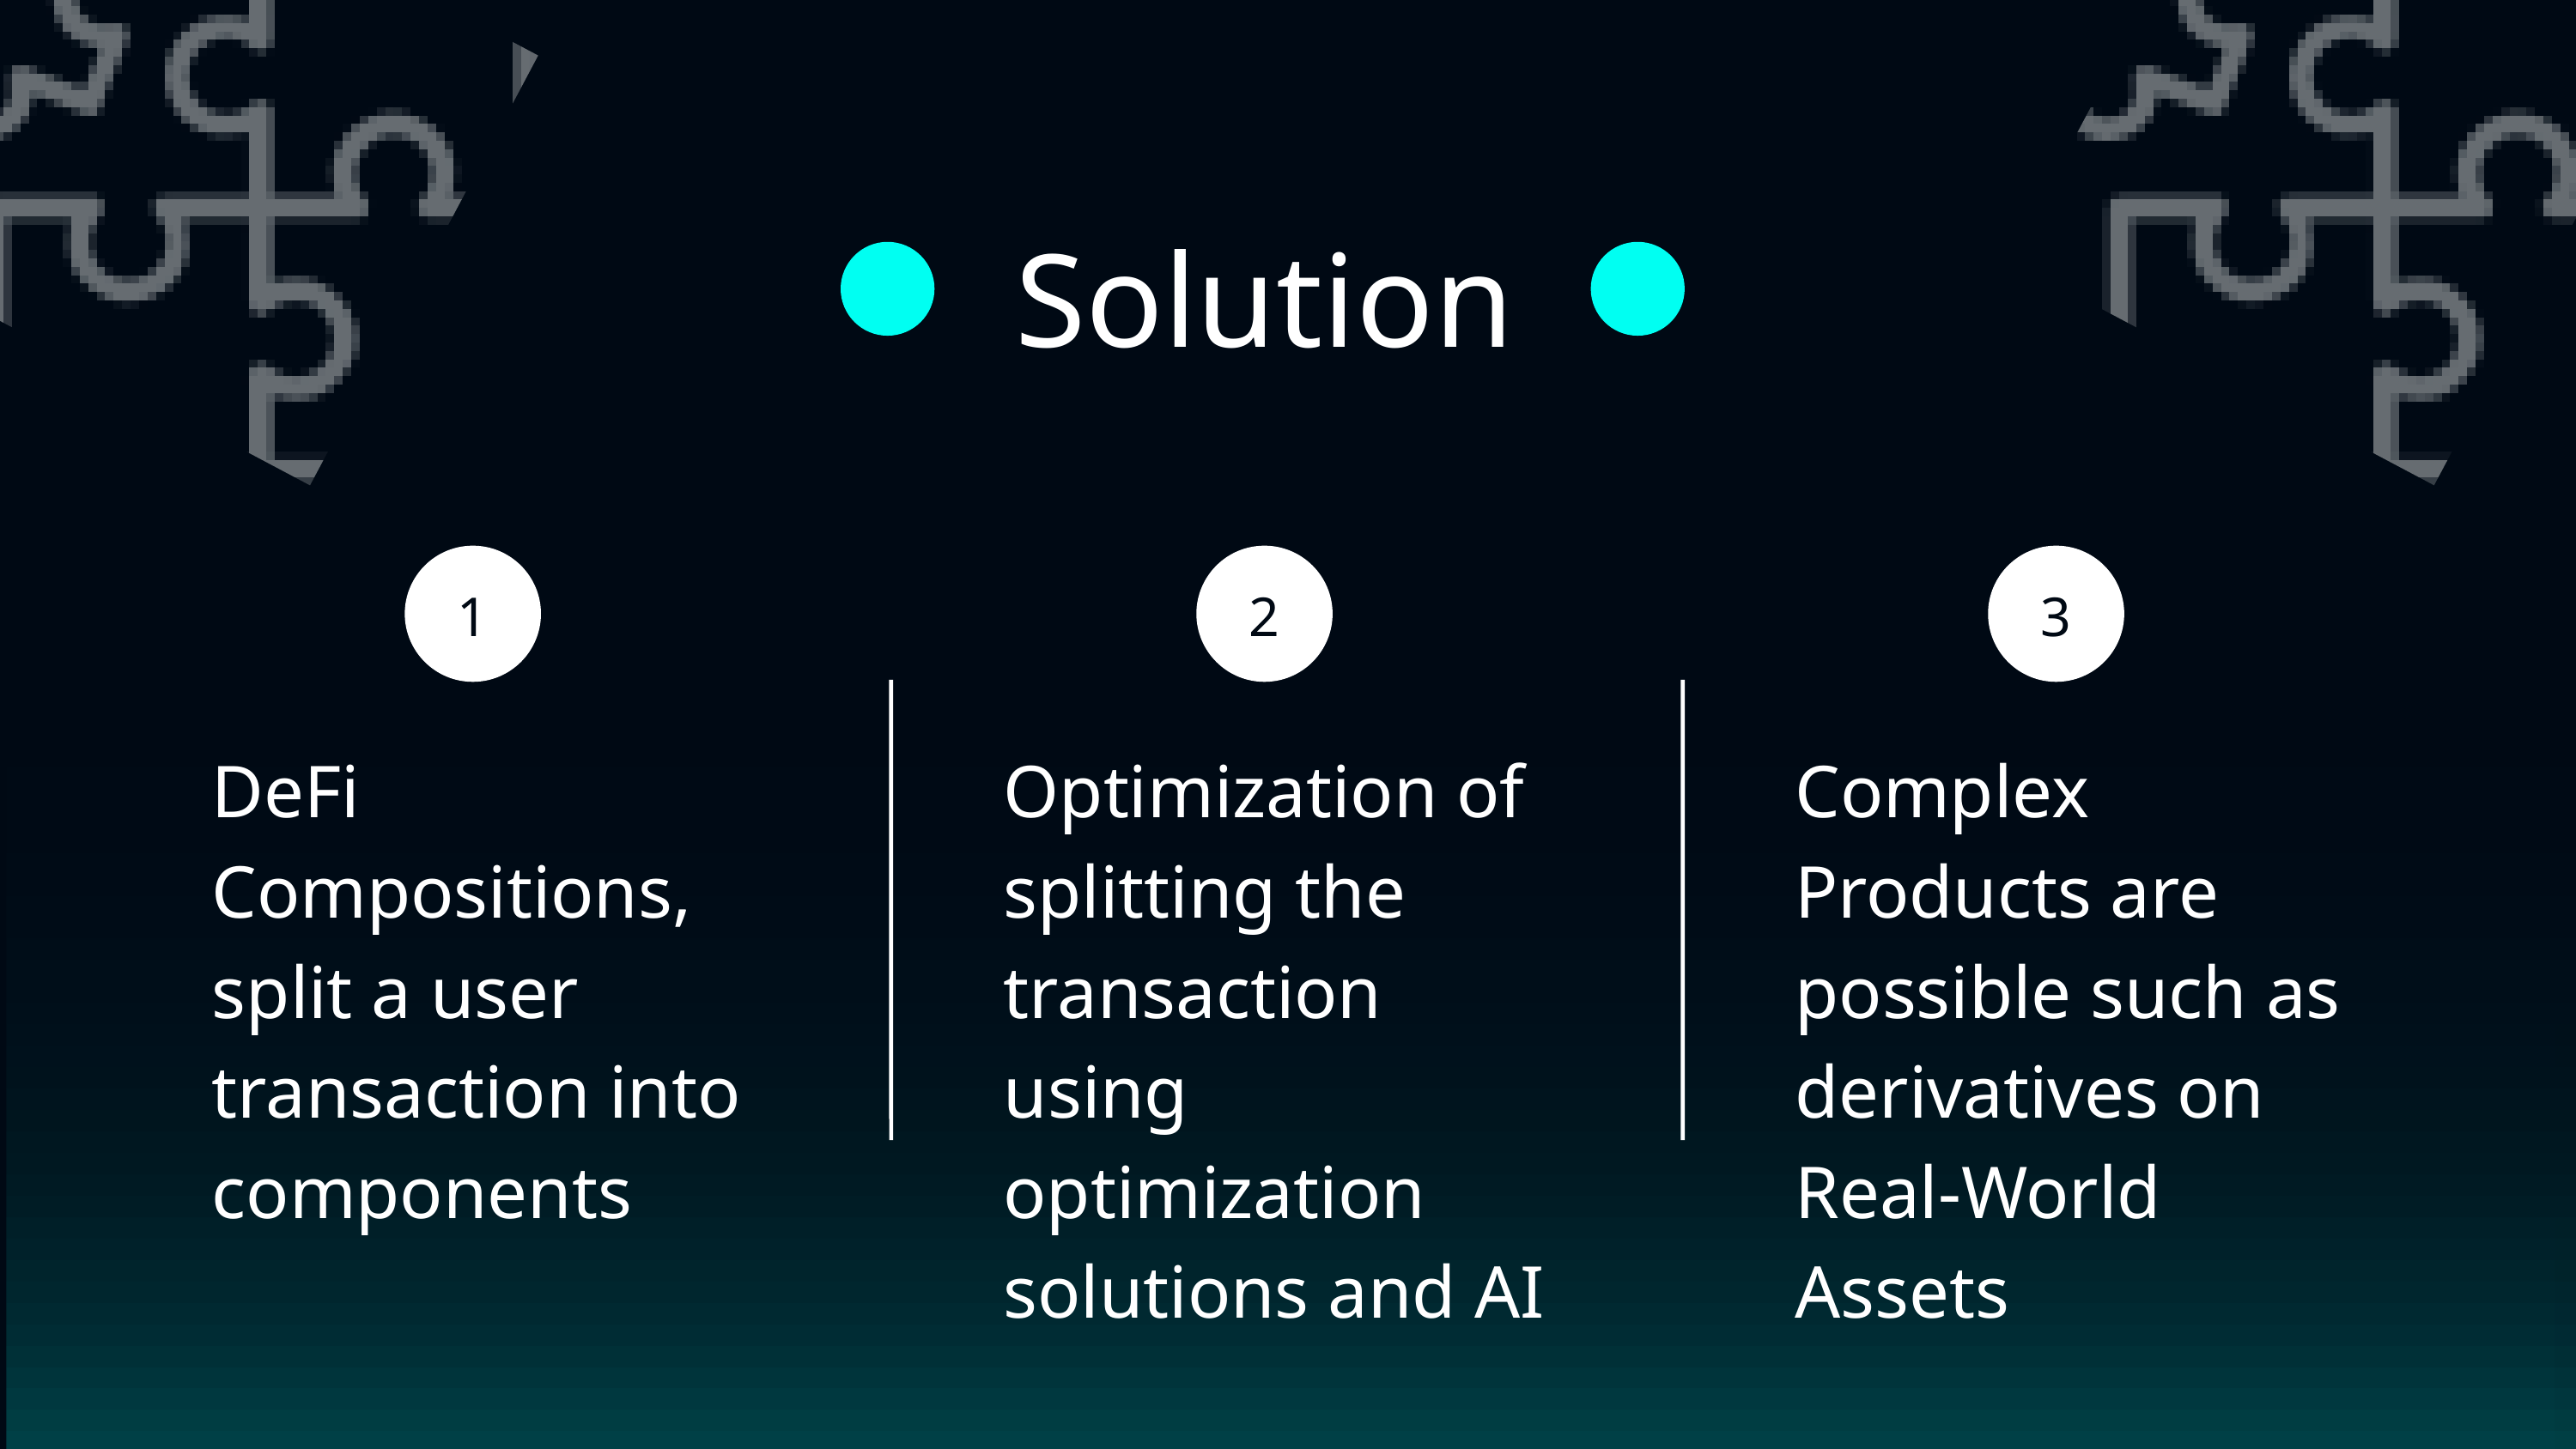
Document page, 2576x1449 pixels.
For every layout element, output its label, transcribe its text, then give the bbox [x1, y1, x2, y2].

text_box [6, 425, 2576, 1449]
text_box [1196, 545, 1334, 682]
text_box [404, 545, 542, 682]
text_box [2009, 0, 2576, 486]
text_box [1590, 241, 1686, 336]
text_box Complex Products are possible such as derivatives on Real-World Assets [1795, 731, 2365, 1333]
text_box Optimization of splitting the transaction using optimization solutions and AI [1003, 731, 1573, 1333]
text_box DeFi Compositions, split a user transaction into components [211, 731, 781, 1233]
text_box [1987, 545, 2125, 682]
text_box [840, 241, 935, 336]
text_box [0, 0, 538, 486]
text_box Solution [957, 192, 1573, 373]
